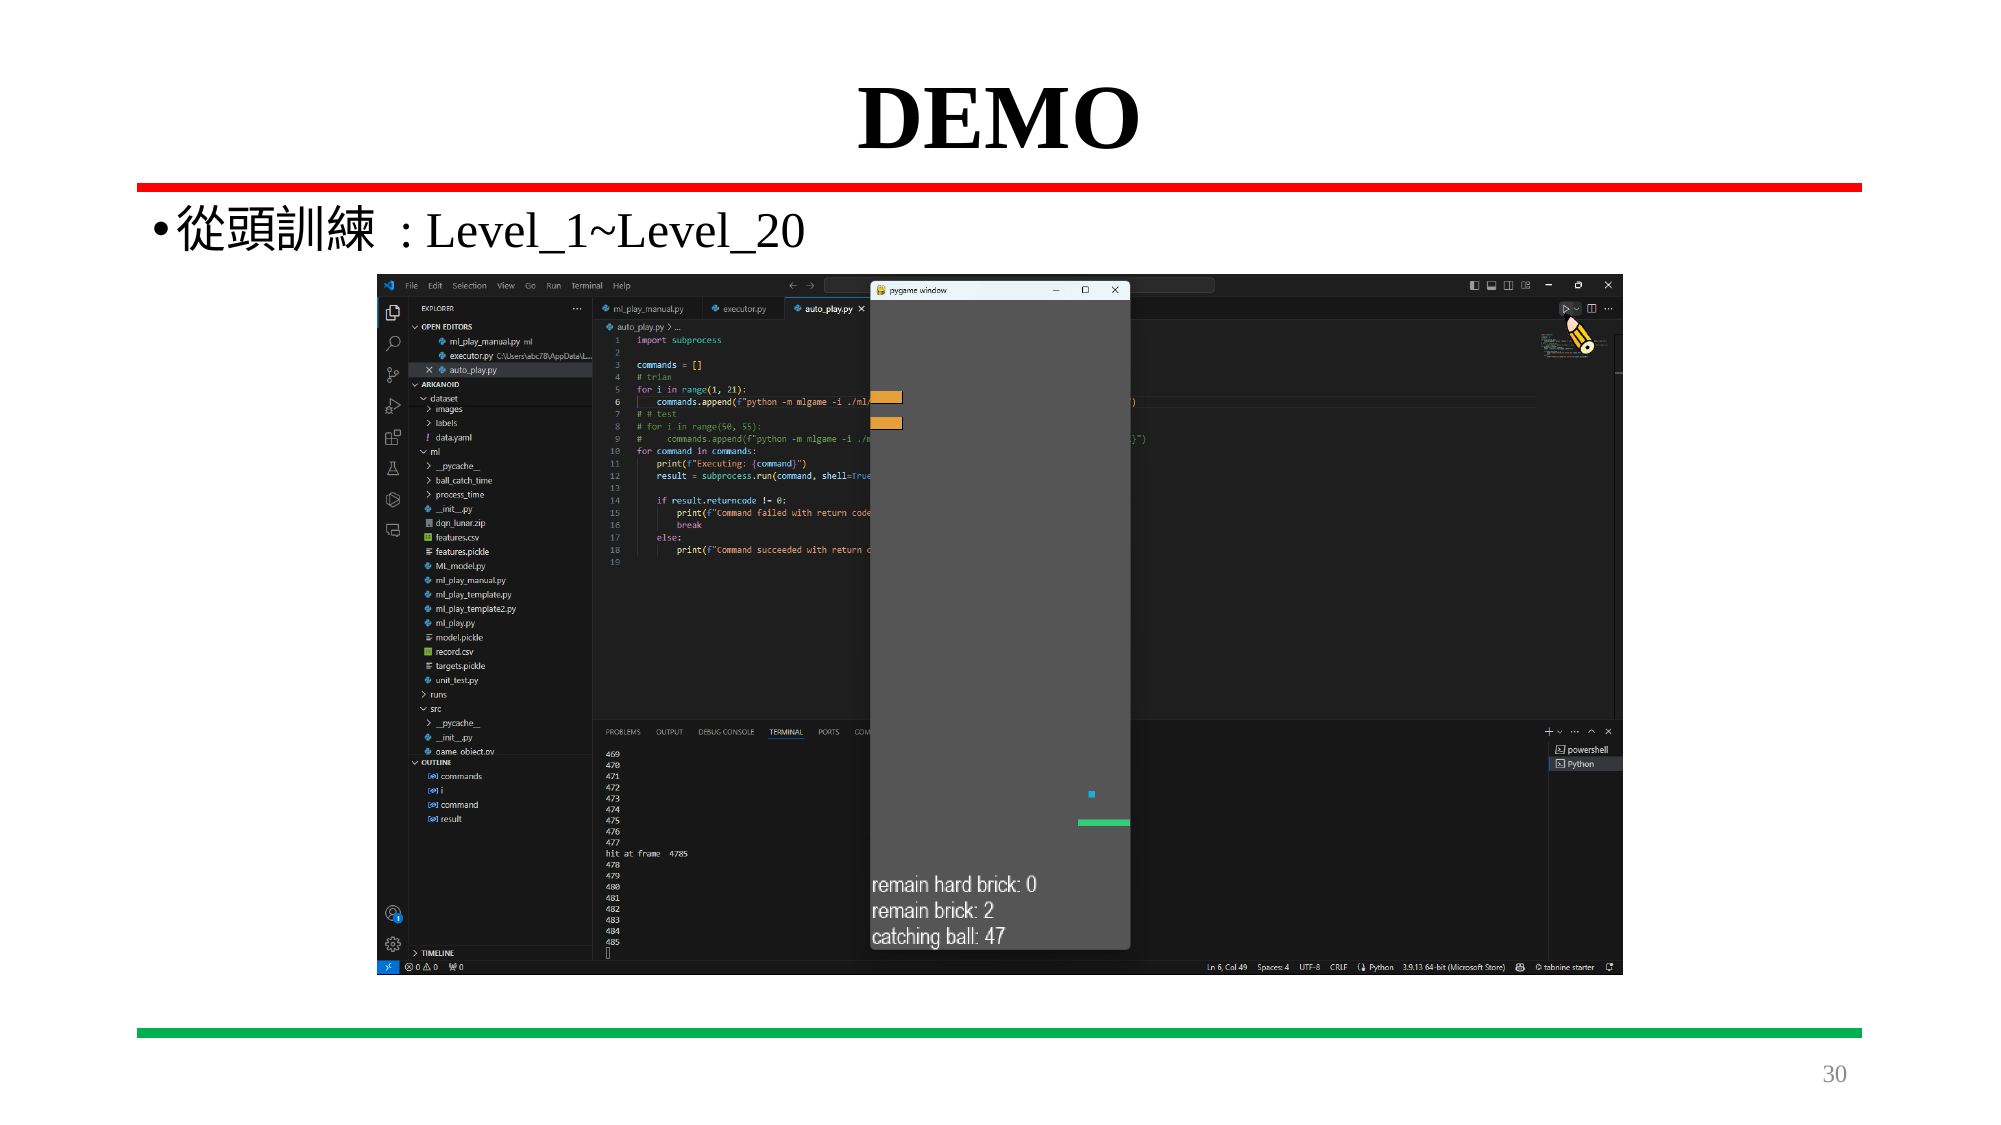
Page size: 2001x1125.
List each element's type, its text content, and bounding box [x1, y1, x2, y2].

picture [377, 274, 1623, 975]
list 從頭訓練 : Level_1~Level_20 [137, 197, 1863, 1024]
title DEMO [137, 59, 1863, 178]
slide_number 30 [1412, 1042, 1863, 1103]
